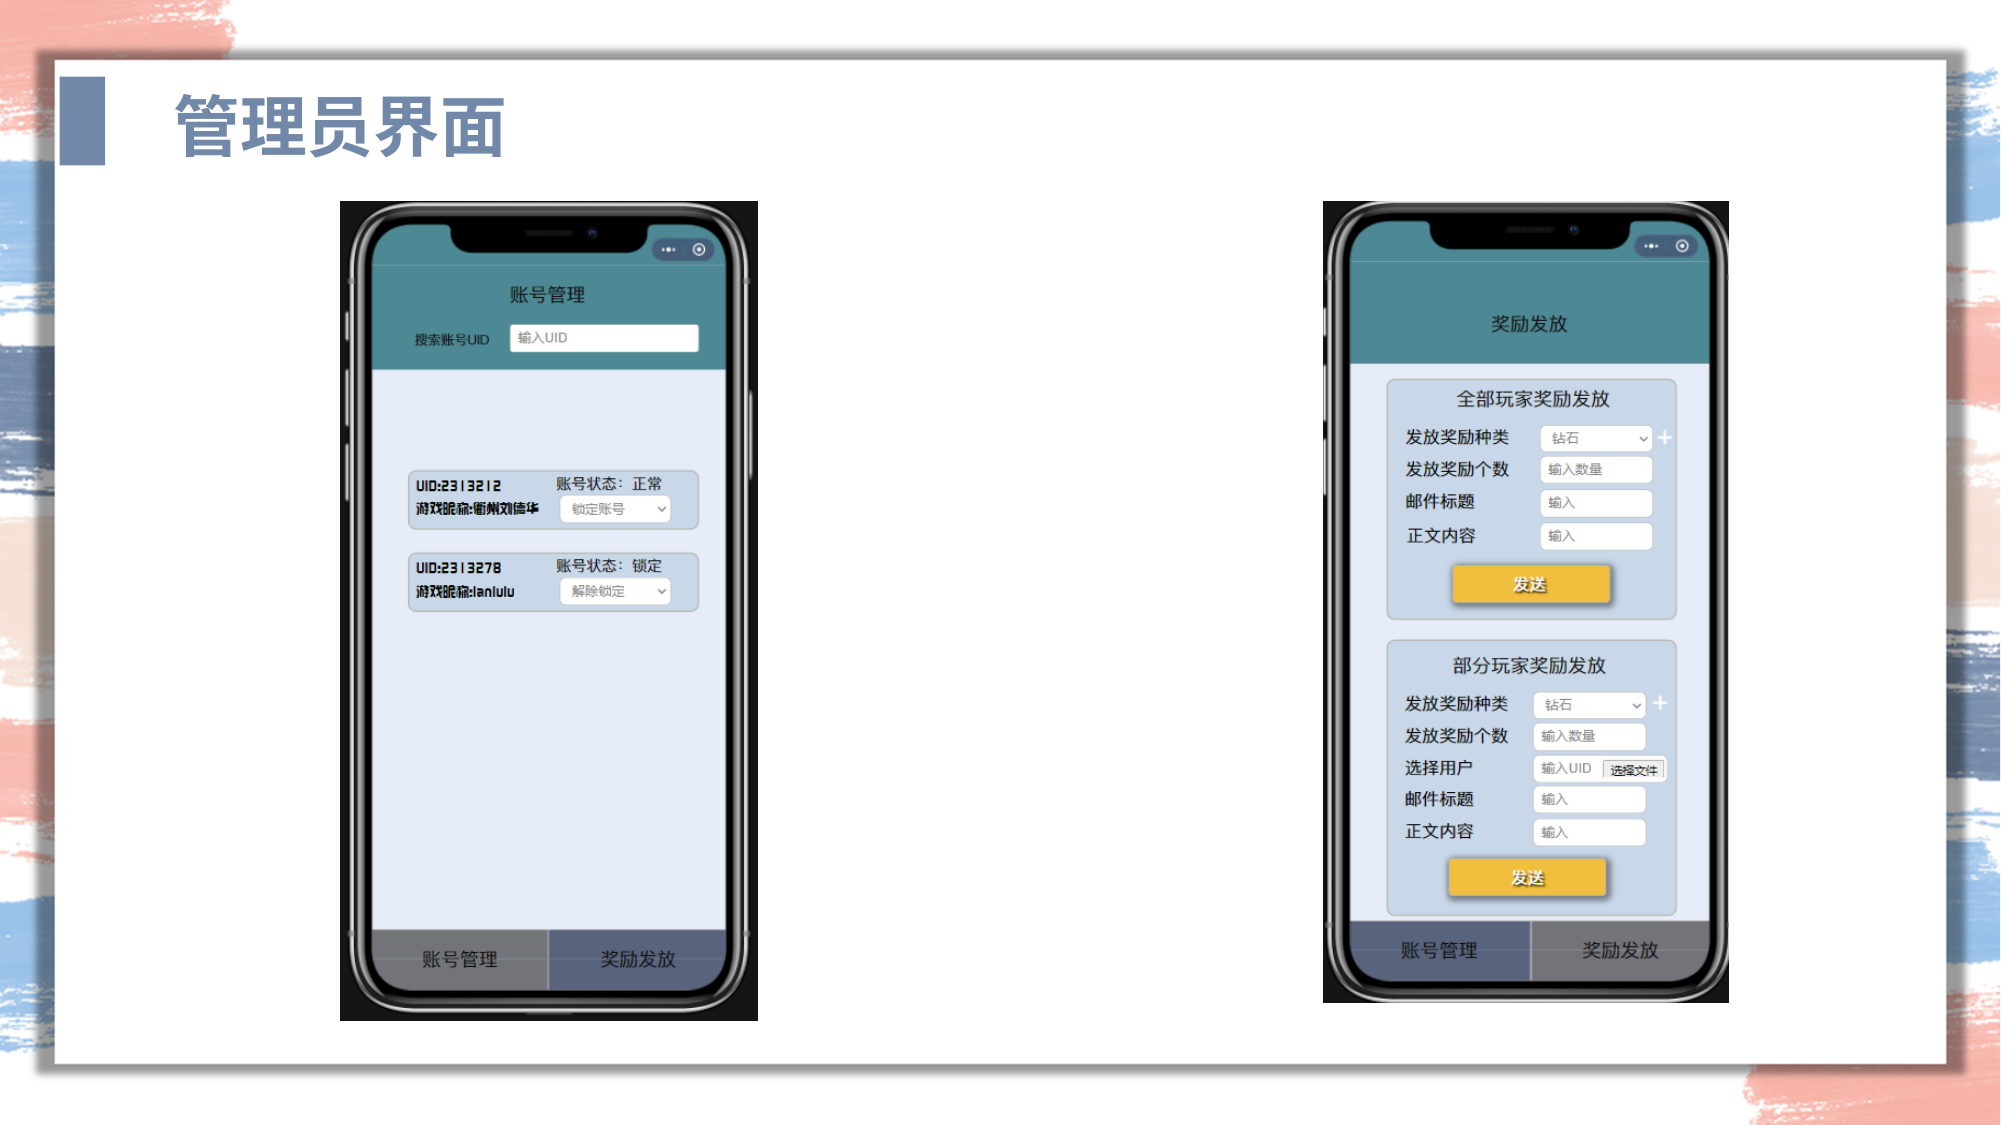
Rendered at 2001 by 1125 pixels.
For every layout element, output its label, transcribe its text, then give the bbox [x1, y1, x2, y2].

text_box [59, 76, 106, 167]
picture [0, 0, 2001, 1125]
text_box 管理员界面 [158, 77, 523, 173]
